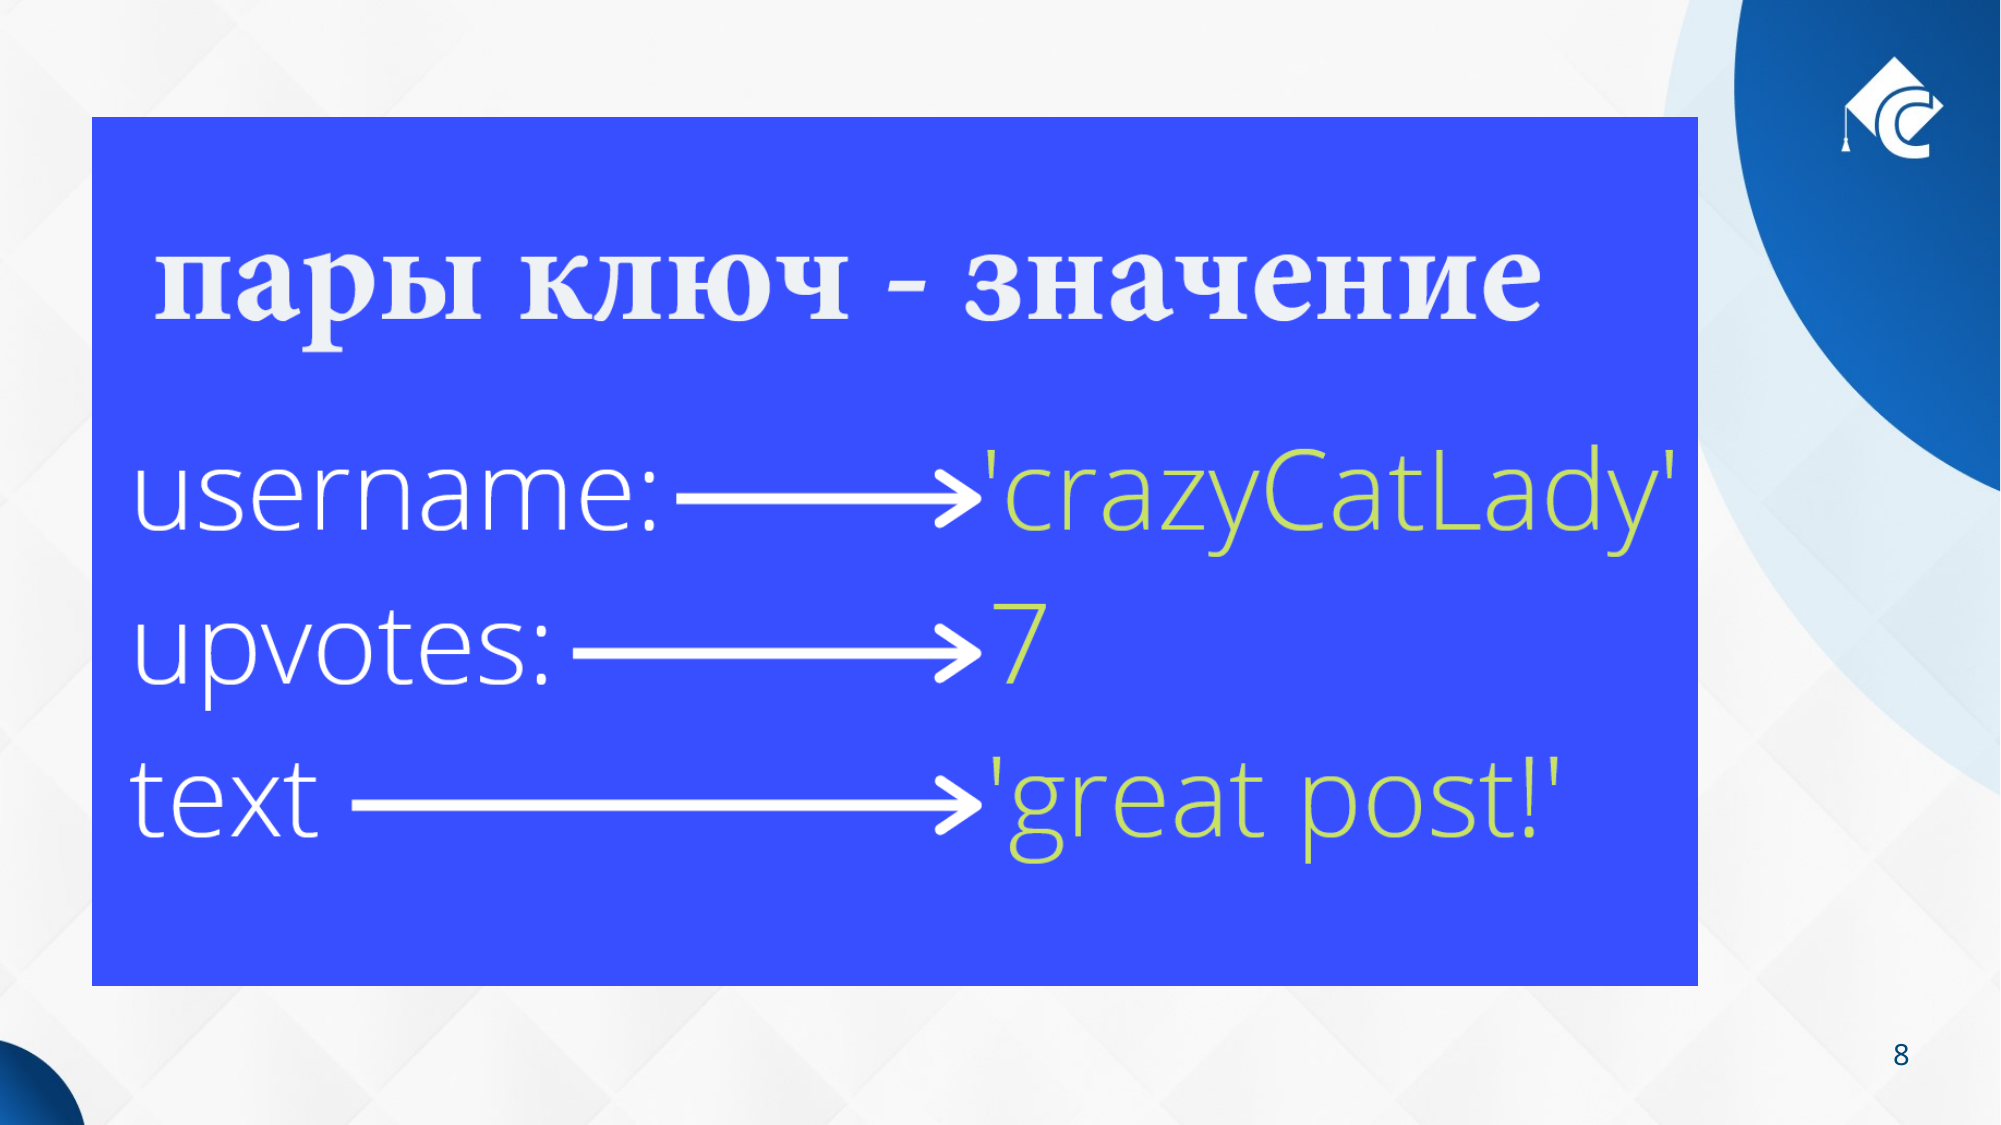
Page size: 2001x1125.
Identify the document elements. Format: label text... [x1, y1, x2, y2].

slide_number 8 [1806, 1026, 1925, 1086]
picture [0, 0, 2001, 1125]
